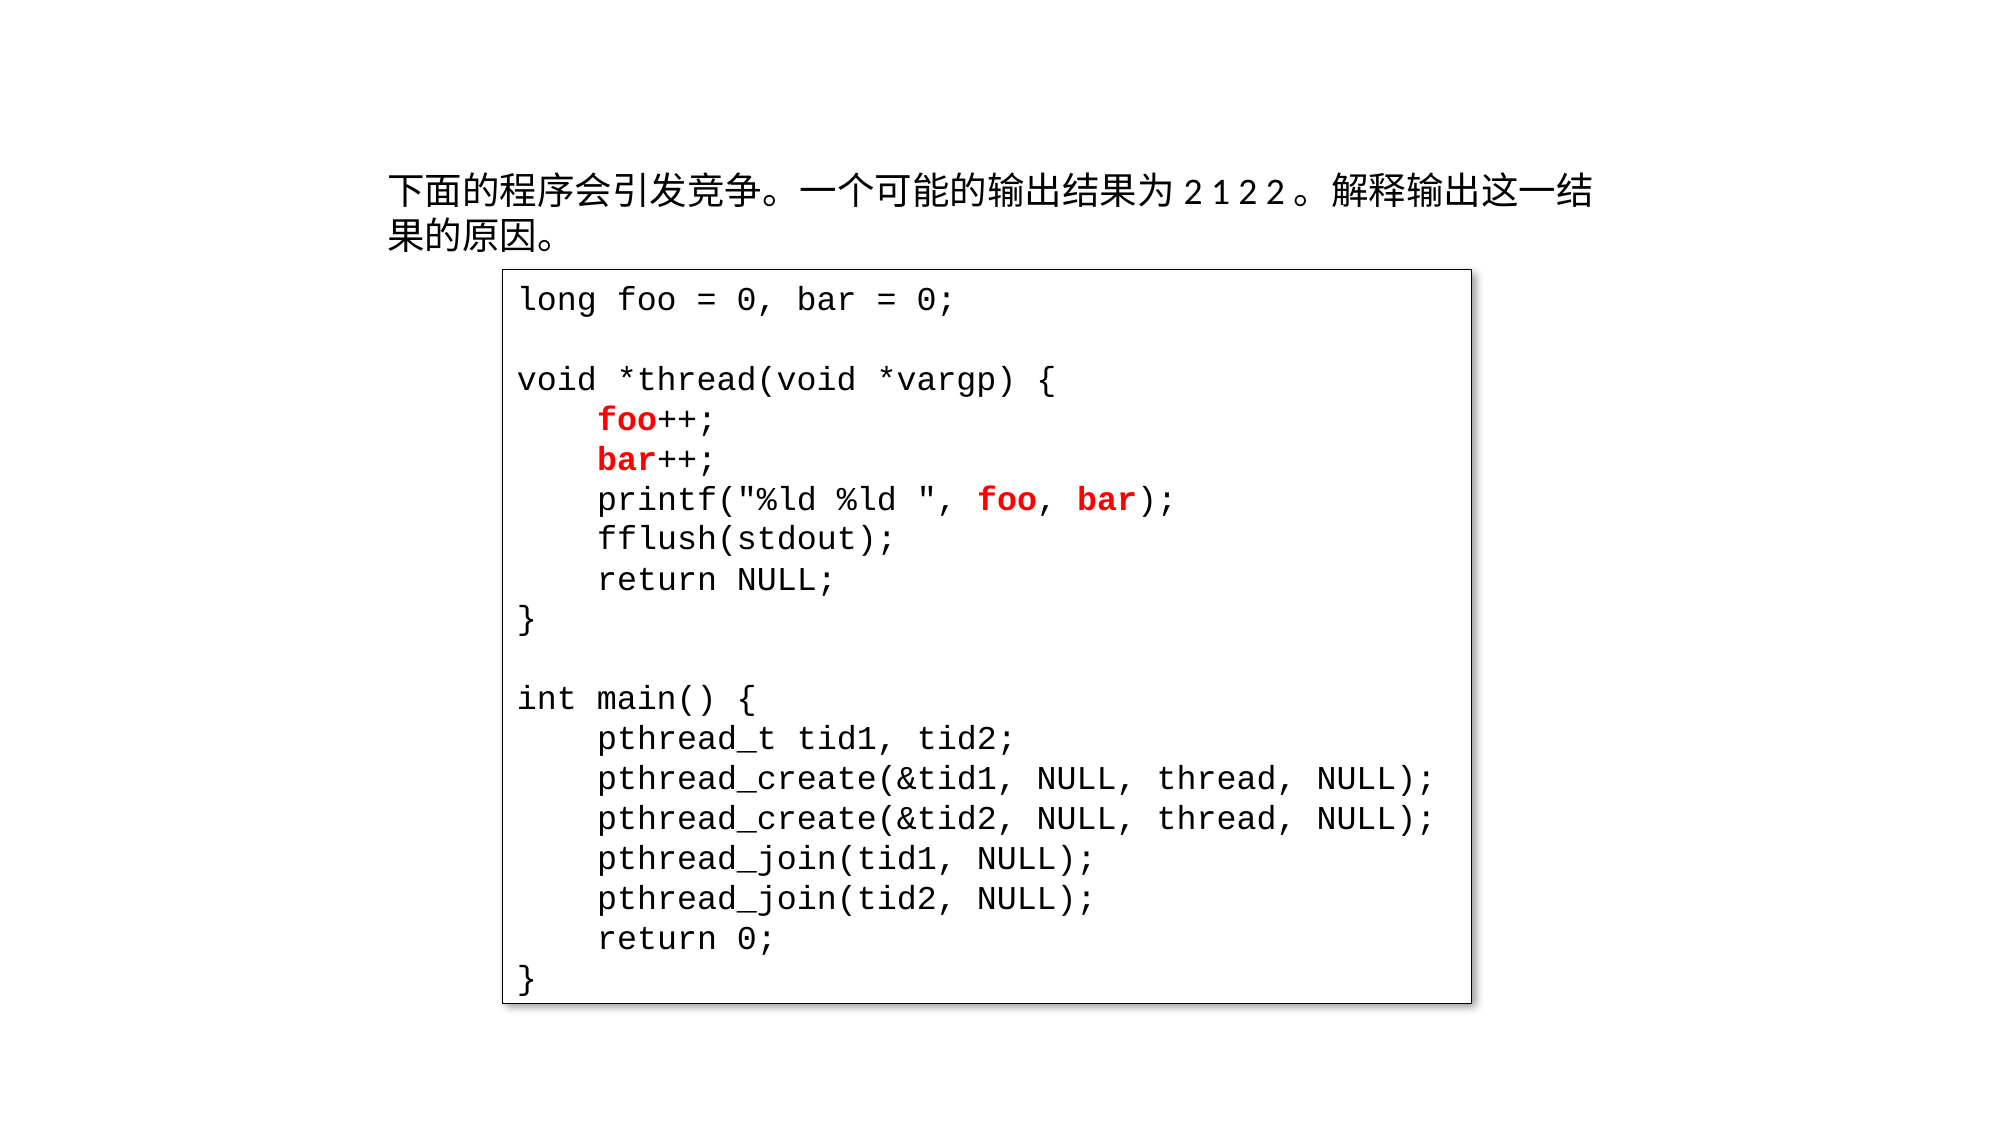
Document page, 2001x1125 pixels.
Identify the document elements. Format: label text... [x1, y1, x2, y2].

text_box long foo = 0, bar = 0; void *thread(void *vargp) { foo++; bar++; printf("%ld %ld ", foo, bar); fflush(stdout); return NULL; } int main() { pthread_t tid1, tid2; pthread_create(&tid1, NULL, thread, NULL); pthread_create(&tid2, NULL, thread, NULL); pthread_join(tid1, NULL); pthread_join(tid2, NULL); return 0; } [502, 269, 1472, 1004]
text_box 下面的程序会引发竞争。一个可能的输出结果为2 1 2 2。解释输出这一结果的原因。 [372, 159, 1635, 265]
